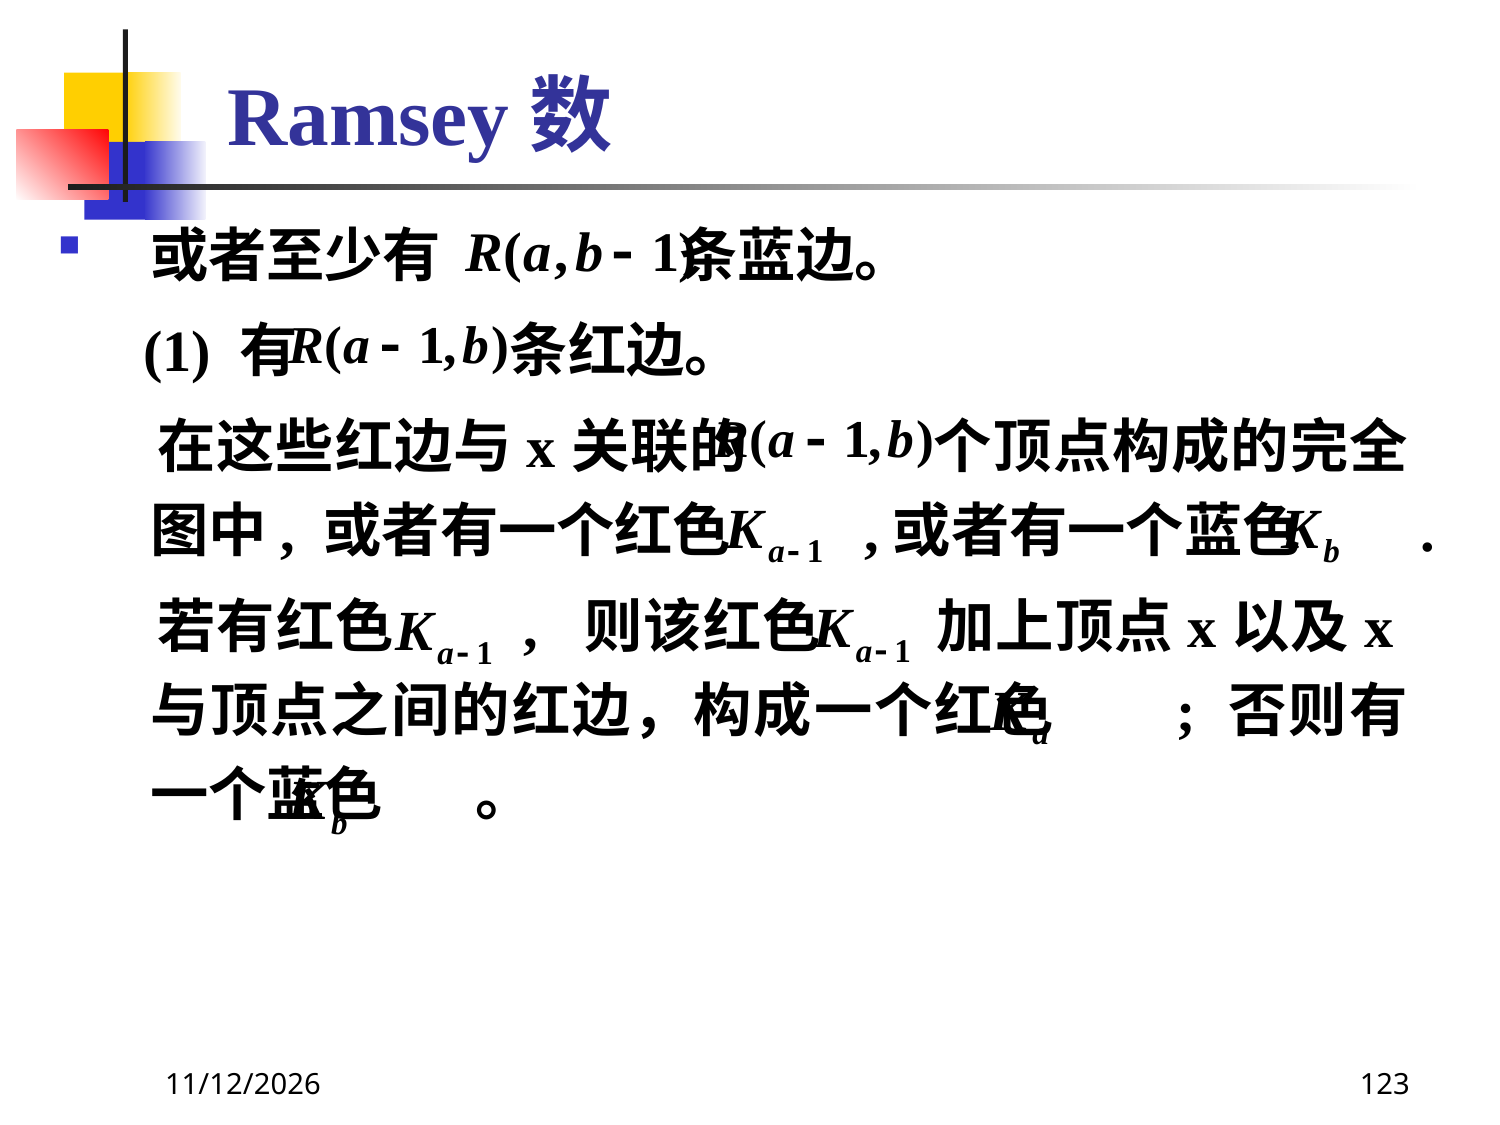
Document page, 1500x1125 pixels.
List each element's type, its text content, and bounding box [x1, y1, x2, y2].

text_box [277, 762, 358, 849]
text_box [801, 590, 921, 677]
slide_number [149, 1037, 463, 1113]
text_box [702, 408, 945, 480]
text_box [454, 219, 709, 295]
list 或者至少有 条蓝边。 (1) 有 条红边。 在这些红边与x关联的 个顶点构成的完全图中, 或者有一个红色 ,或者有一个蓝色 . 若有红色 , 则该红色 加上顶点x以及x与顶点之间的红边，构成一个红色 ; 否则有一个蓝色 。 [41, 196, 1423, 963]
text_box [1269, 491, 1351, 577]
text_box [714, 491, 833, 577]
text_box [978, 673, 1060, 759]
slide_number 123 [1112, 1037, 1426, 1113]
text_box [277, 314, 520, 386]
title Ramsey数 [212, 24, 1261, 170]
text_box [383, 592, 503, 679]
